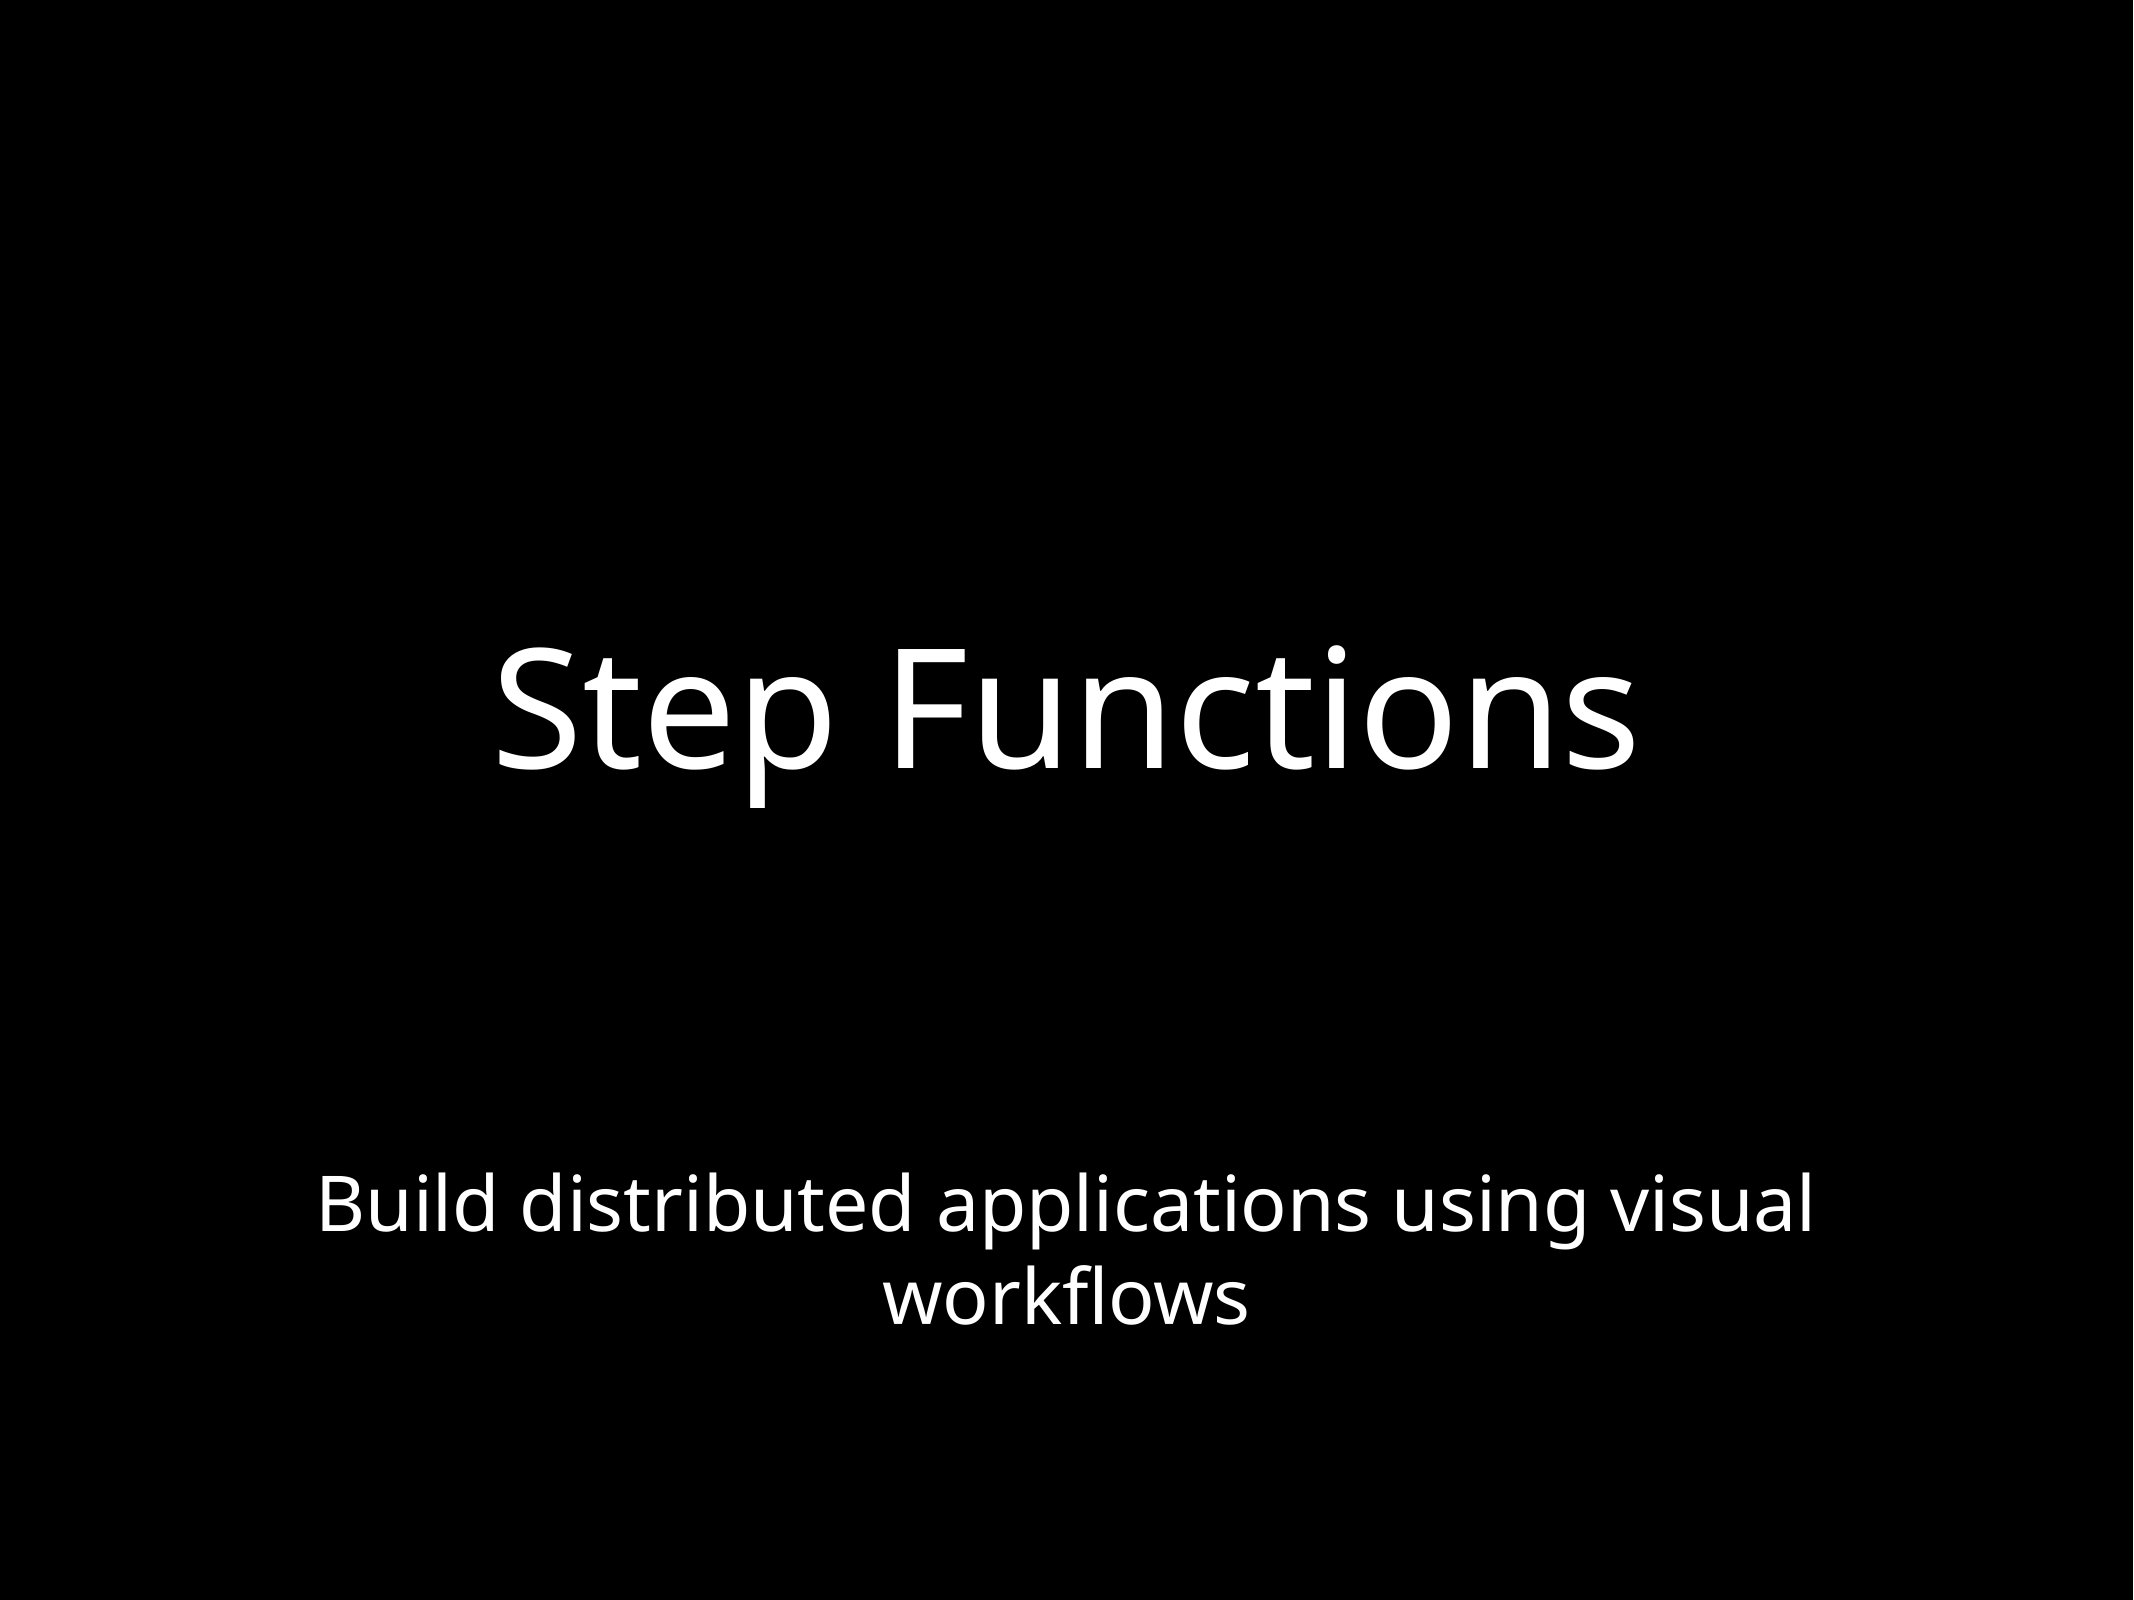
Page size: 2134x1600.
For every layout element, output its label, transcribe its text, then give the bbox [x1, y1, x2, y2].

text_box Build distributed applications using visual workflows [208, 806, 1925, 1348]
title Step Functions [207, 268, 1926, 811]
